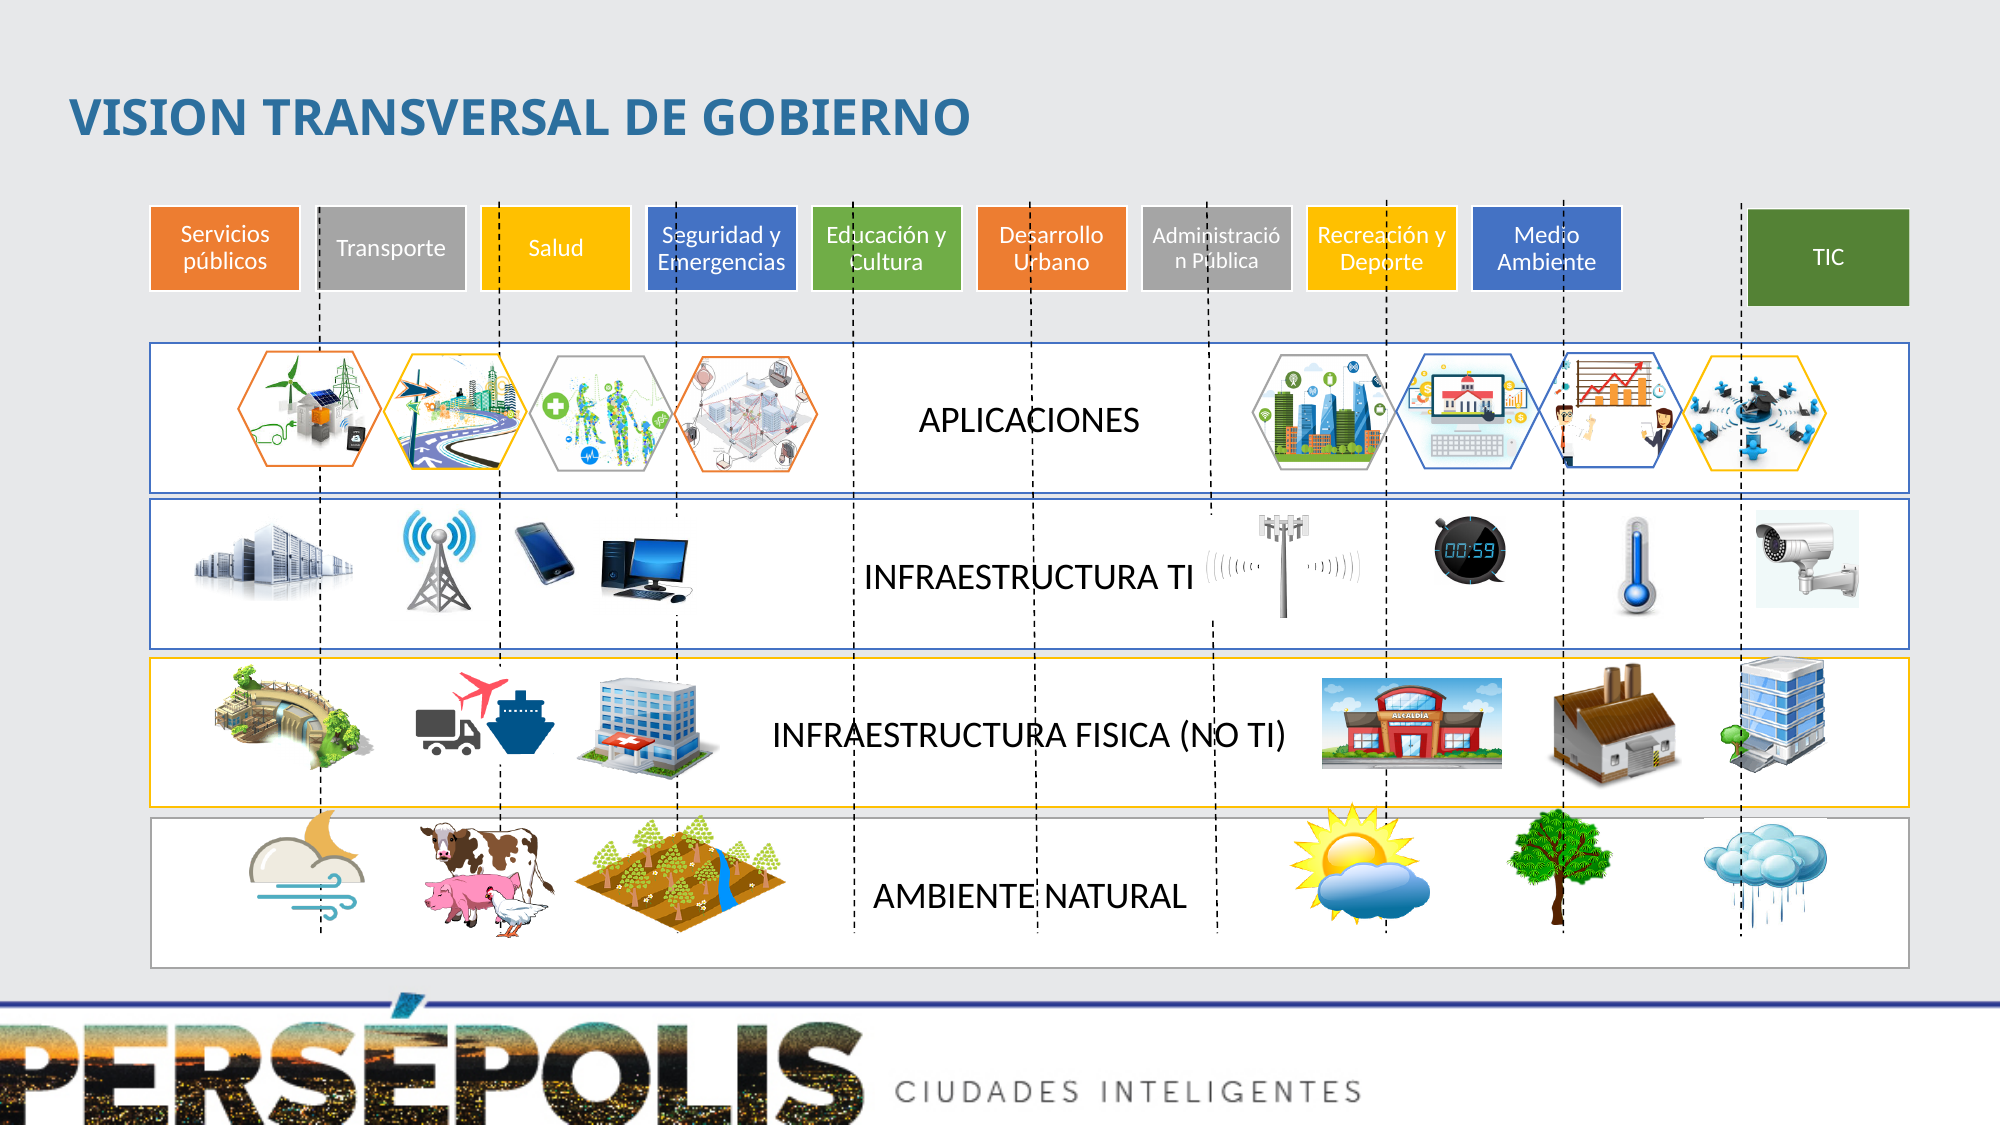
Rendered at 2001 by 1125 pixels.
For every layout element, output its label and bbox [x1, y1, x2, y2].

picture [0, 0, 2000, 1125]
text_box [1748, 209, 1910, 307]
text_box [149, 181, 1910, 970]
